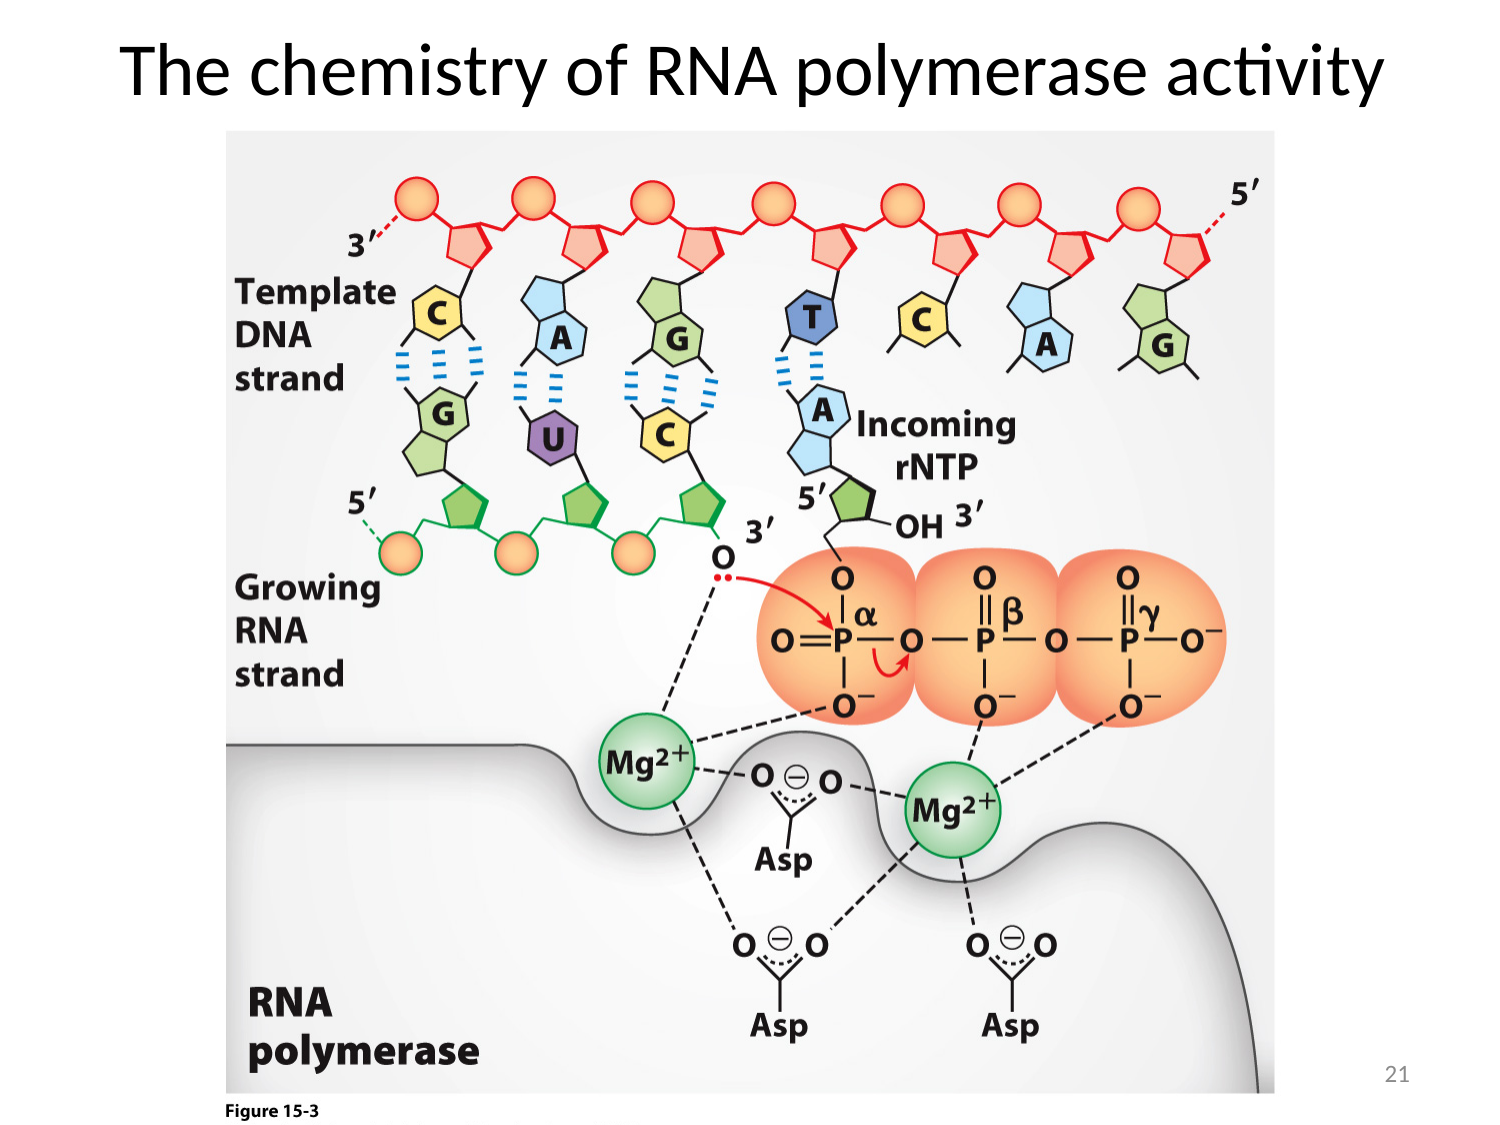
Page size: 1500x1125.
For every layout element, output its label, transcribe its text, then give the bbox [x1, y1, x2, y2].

slide_number 21 [1288, 1042, 1425, 1103]
text_box The chemistry of RNA polymerase activity [72, 13, 1434, 118]
picture [216, 119, 1284, 1125]
